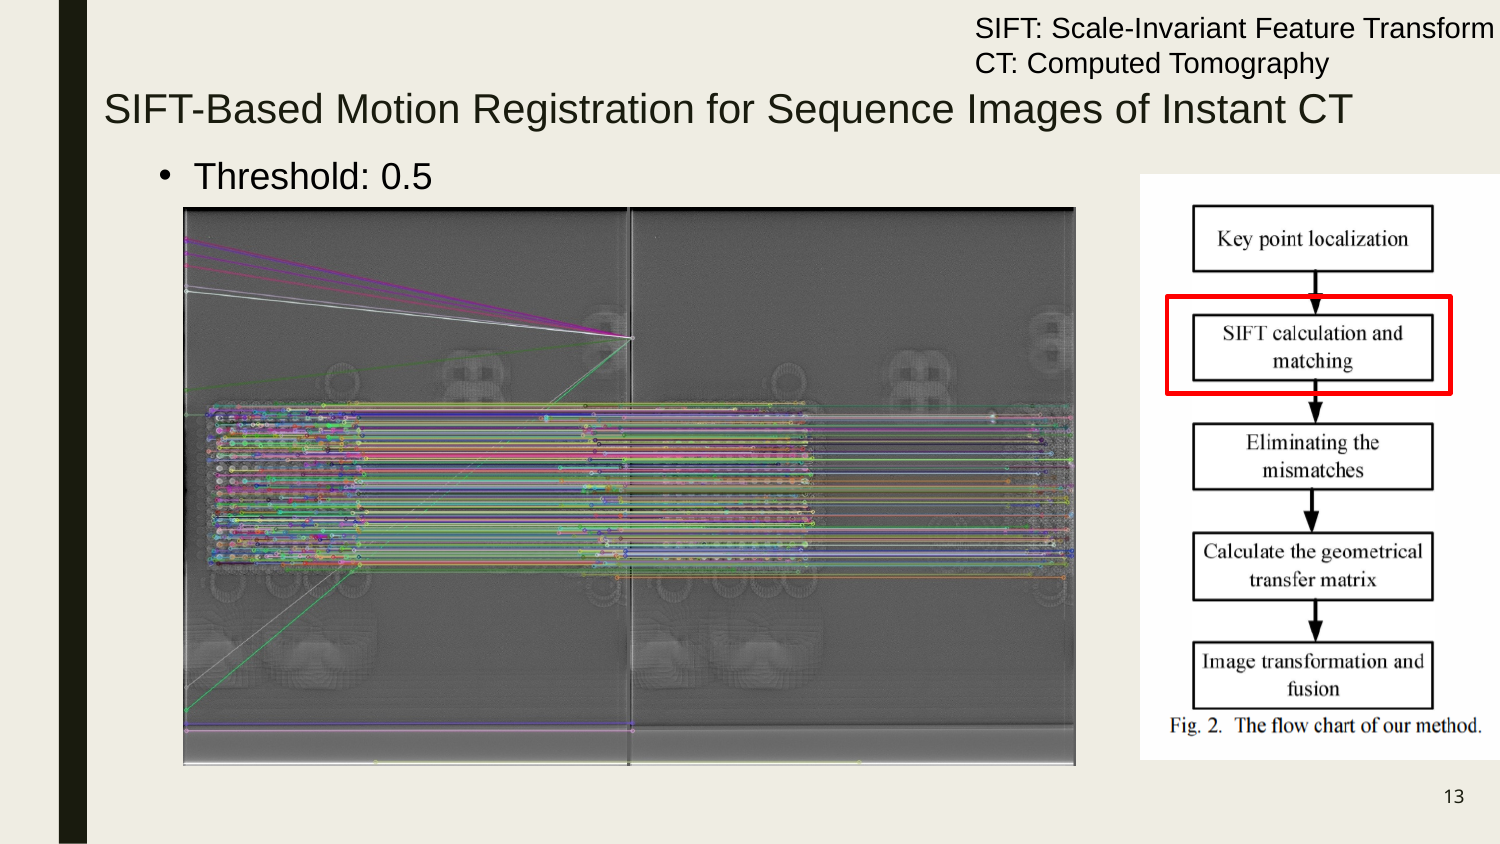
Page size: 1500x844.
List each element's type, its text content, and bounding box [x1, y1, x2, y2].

text_box Threshold: 0.5 [143, 145, 1076, 295]
text_box SIFT: Scale-Invariant Feature Transform CT: Computed Tomography [960, 2, 1500, 87]
slide_number 12 [1389, 764, 1480, 830]
picture [1140, 174, 1500, 760]
picture [183, 207, 1076, 766]
title SIFT-Based Motion Registration for Sequence Images of Instant CT [88, 72, 1500, 233]
